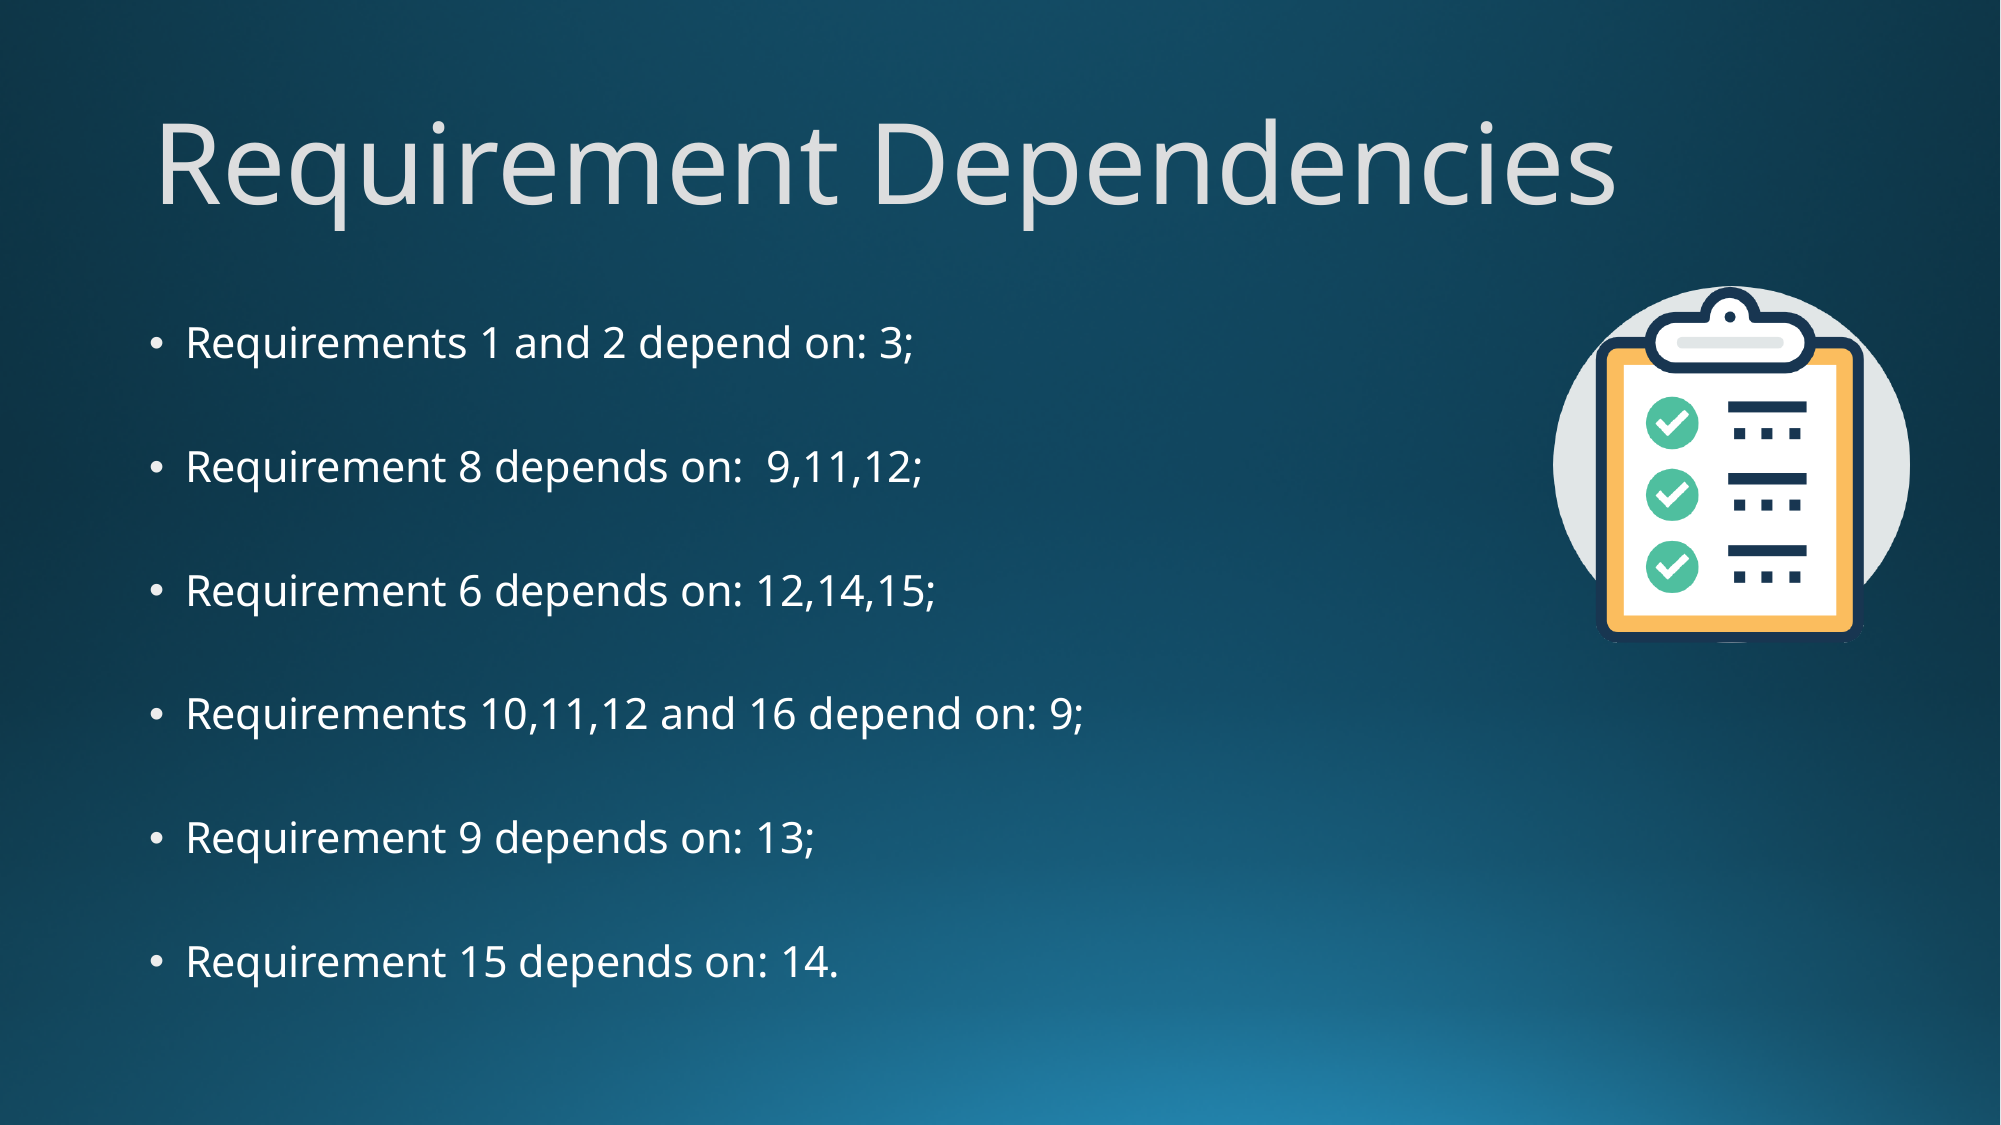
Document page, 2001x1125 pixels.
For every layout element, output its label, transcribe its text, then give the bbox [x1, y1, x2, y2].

picture [0, 0, 2001, 1125]
list Requirements 1 and 2 depend on: 3; Requirement 8 depends on: 9,11,12; Requirement 6 depends on: 12,14,15; Requirements 10,11,12 and 16 depend on: 9; Requirement 9 depends on: 13; Requirement 15 depends on: 14. [134, 314, 1813, 999]
title Requirement Dependencies [137, 59, 1863, 278]
